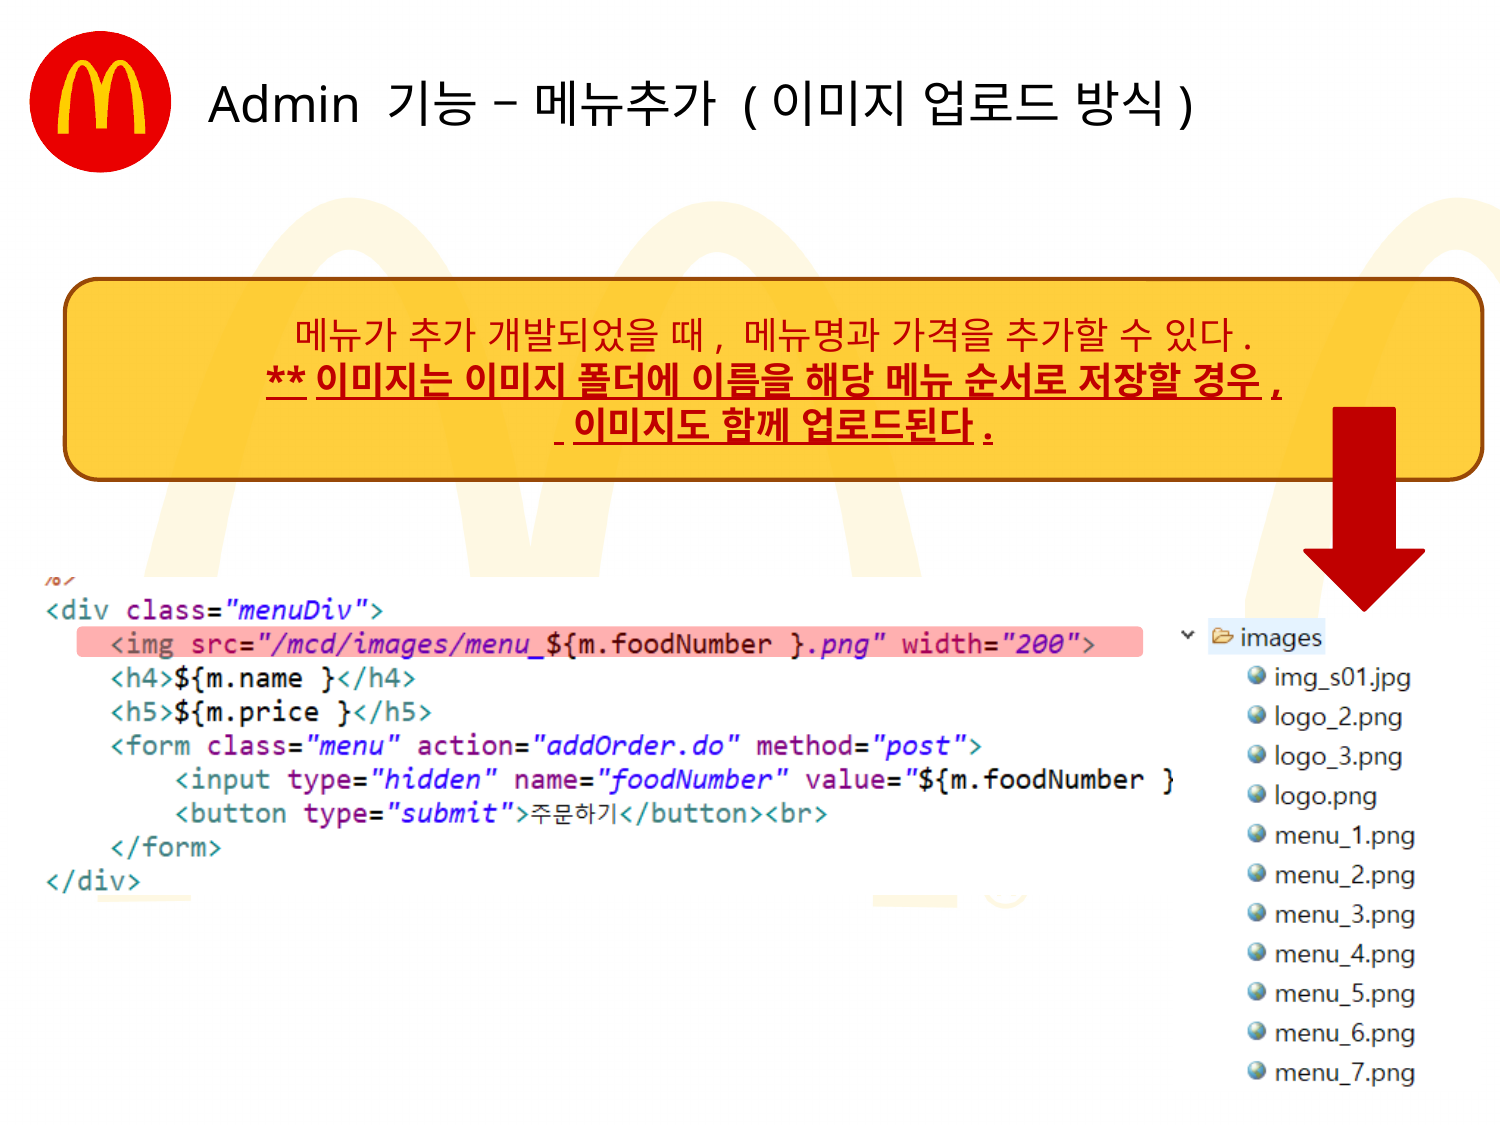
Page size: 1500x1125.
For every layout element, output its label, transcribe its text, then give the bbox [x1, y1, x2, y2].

picture [8, 577, 1482, 1091]
title Admin 기능 – 메뉴추가 (이미지 업로드 방식) [26, 8, 1376, 197]
text_box [1303, 406, 1426, 612]
text_box 메뉴가 추가 개발되었을 때, 메뉴명과 가격을 추가할 수 있다. **이미지는 이미지 폴더에 이름을 해당 메뉴 순서로 저장할 경우, 이미지도 함께 업로드된다. [62, 276, 1485, 482]
picture [29, 30, 172, 173]
